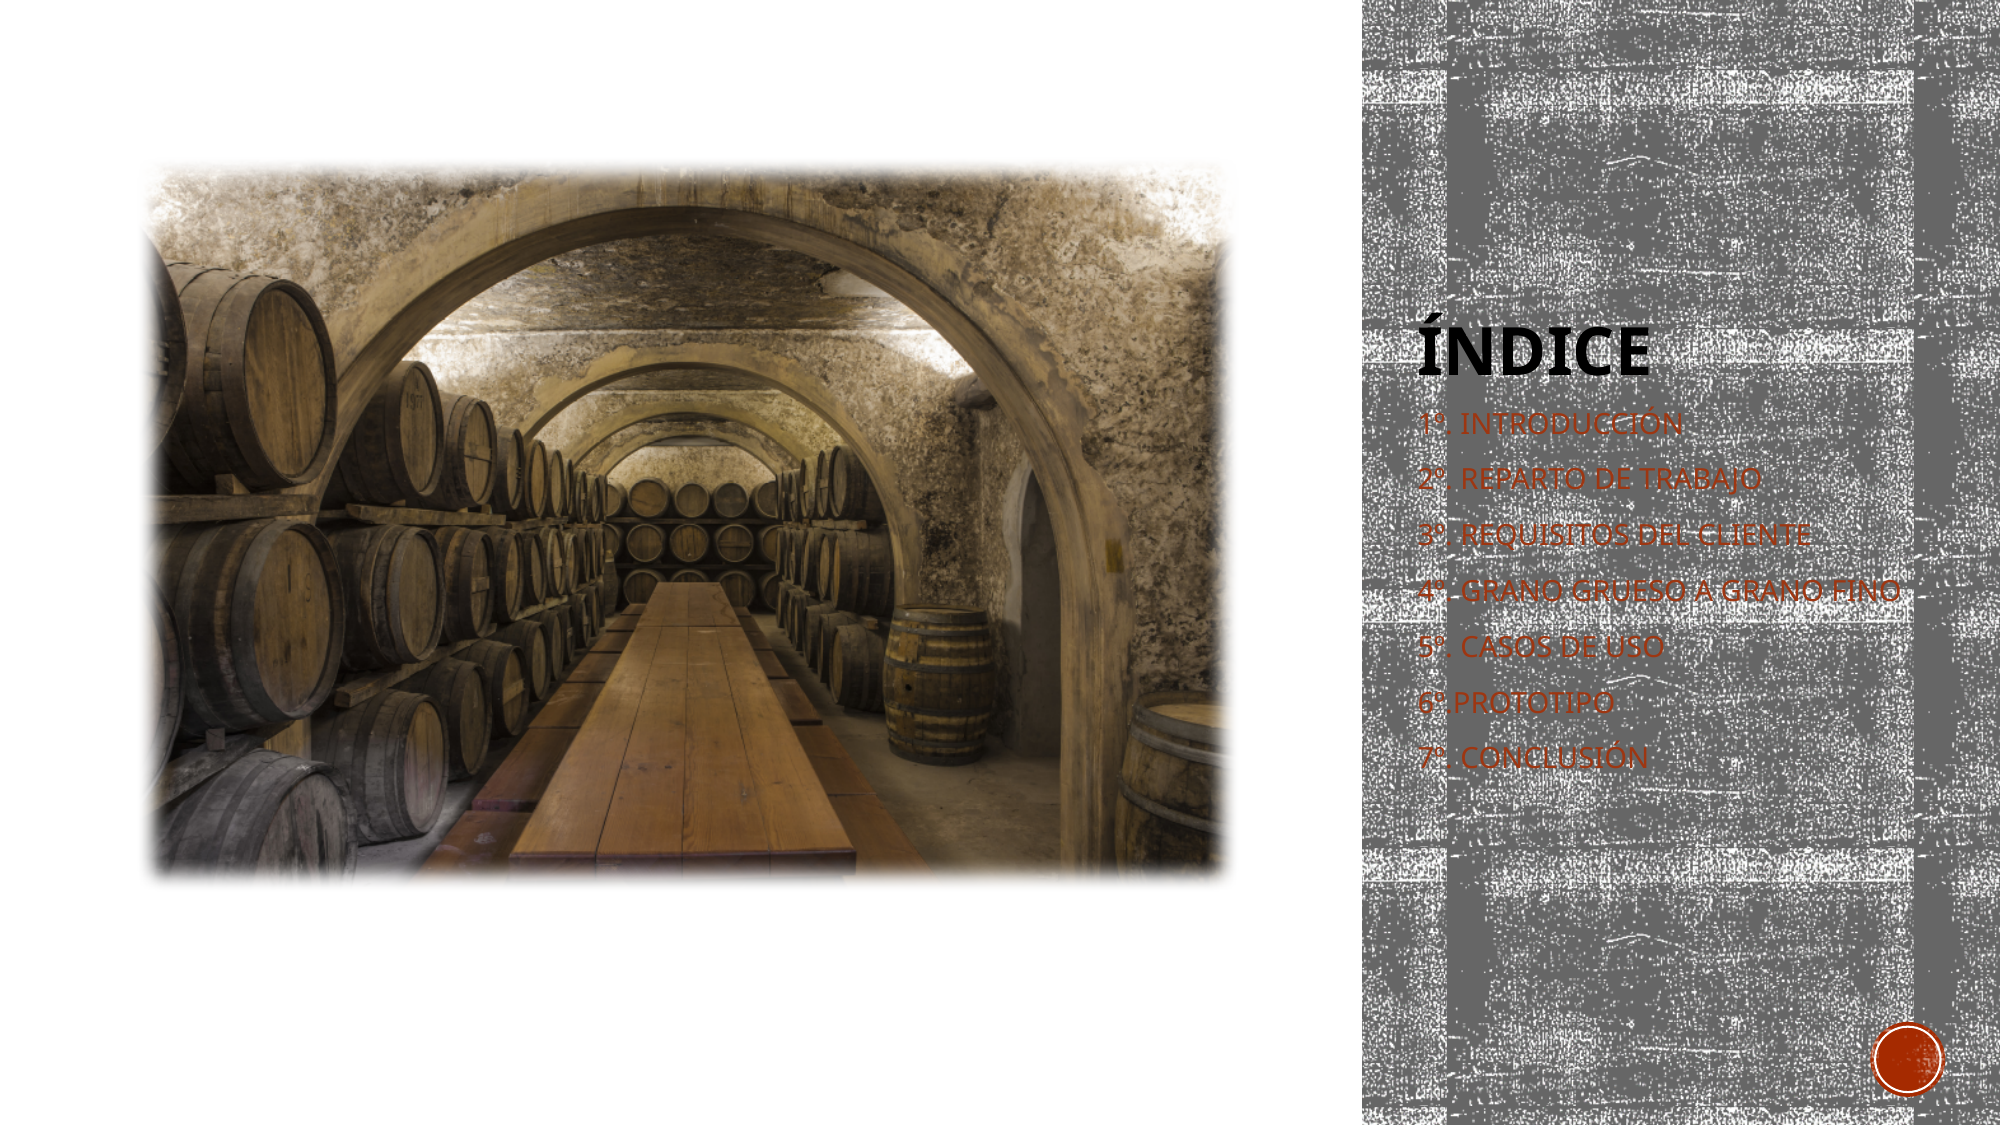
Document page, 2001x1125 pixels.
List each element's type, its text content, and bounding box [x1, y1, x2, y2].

list 1º. INTRODUCCIÓN 2º. REPARTO DE TRABAJO 3º. REQUISITOS DEL CLIENTE 4º. GRANO GRUESO A GRANO FINO 5º. CASOS DE USO 6º.PROTOTIPO 7º. CONCLUSIÓN [1402, 397, 1928, 938]
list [140, 160, 1236, 889]
title ÍNDICE [1402, 112, 1928, 397]
